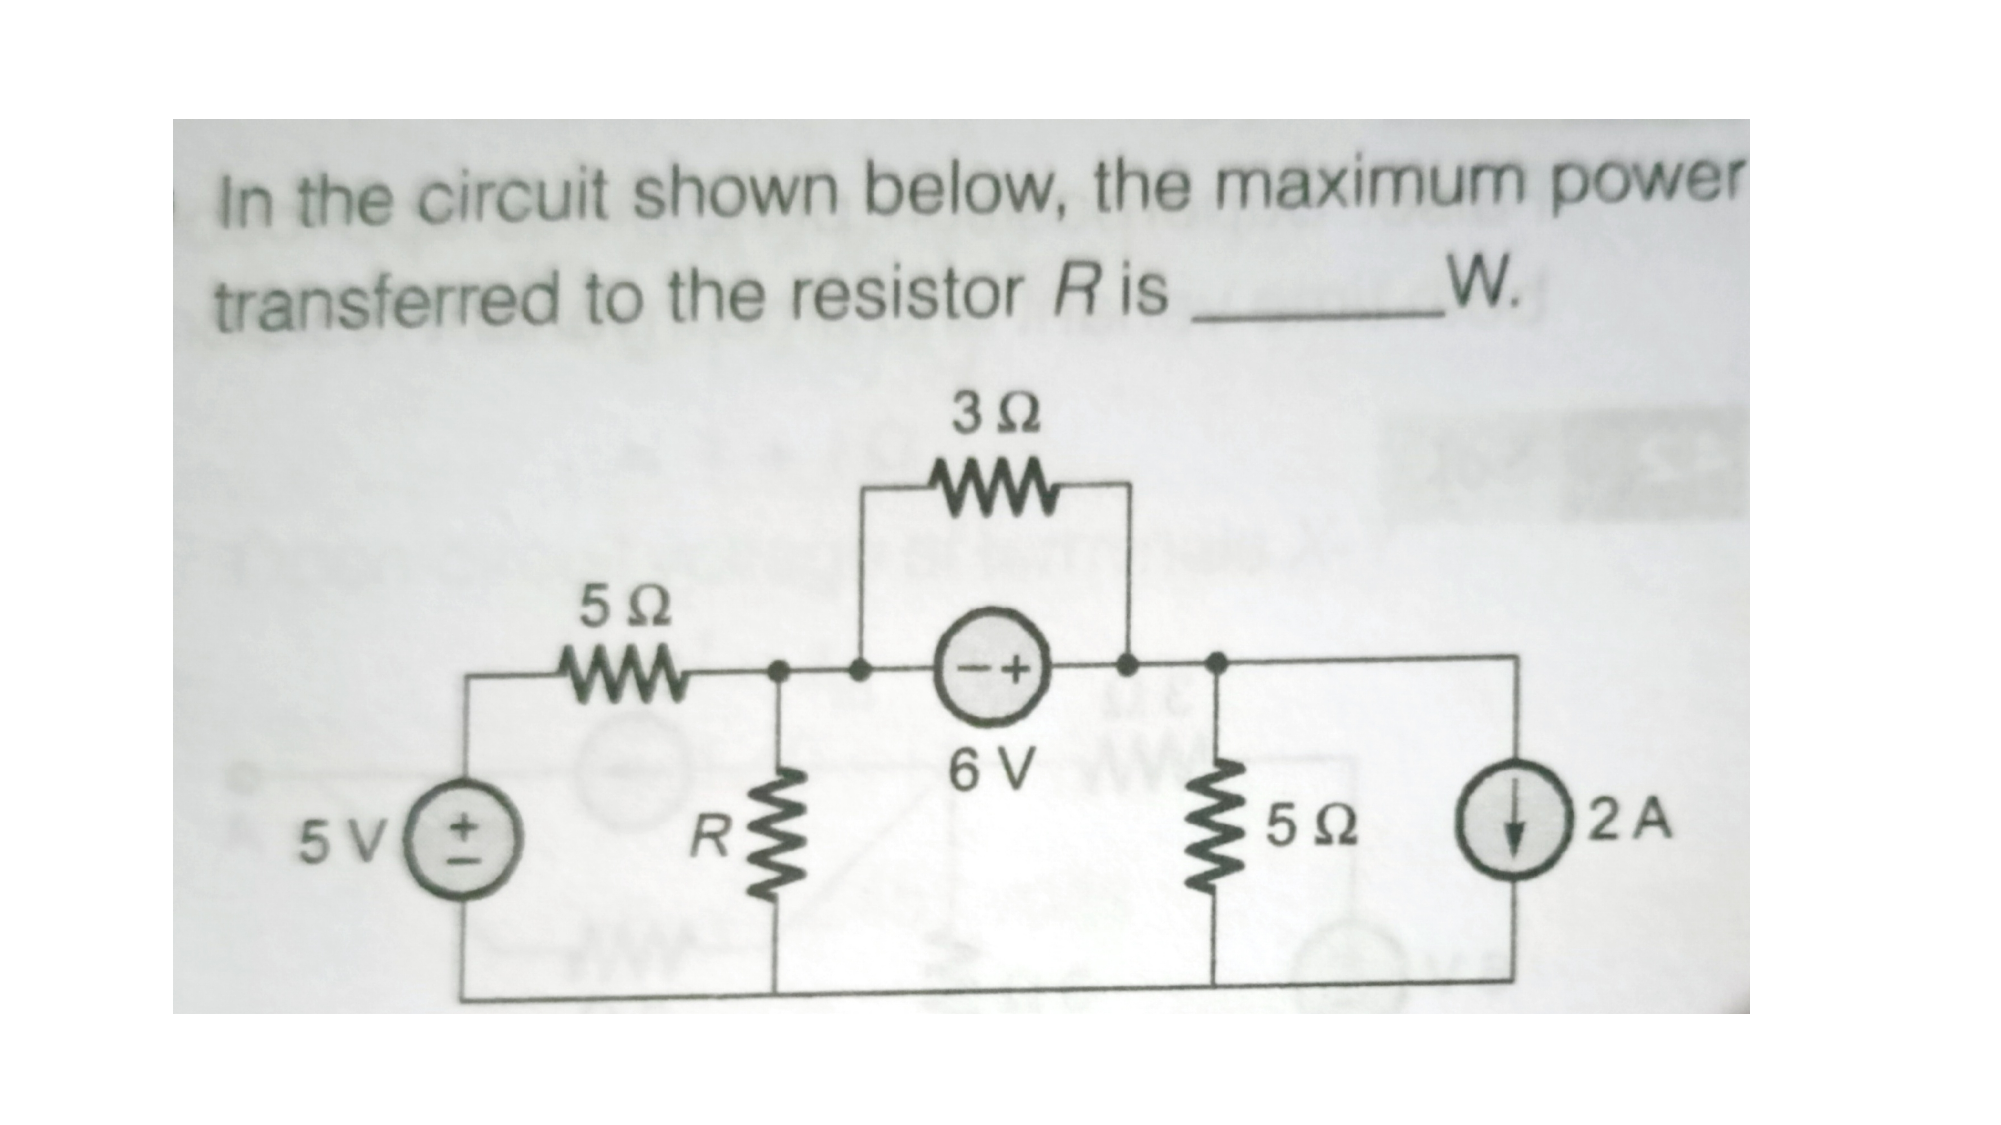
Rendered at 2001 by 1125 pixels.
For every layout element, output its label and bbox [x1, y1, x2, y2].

list [173, 119, 1750, 1014]
